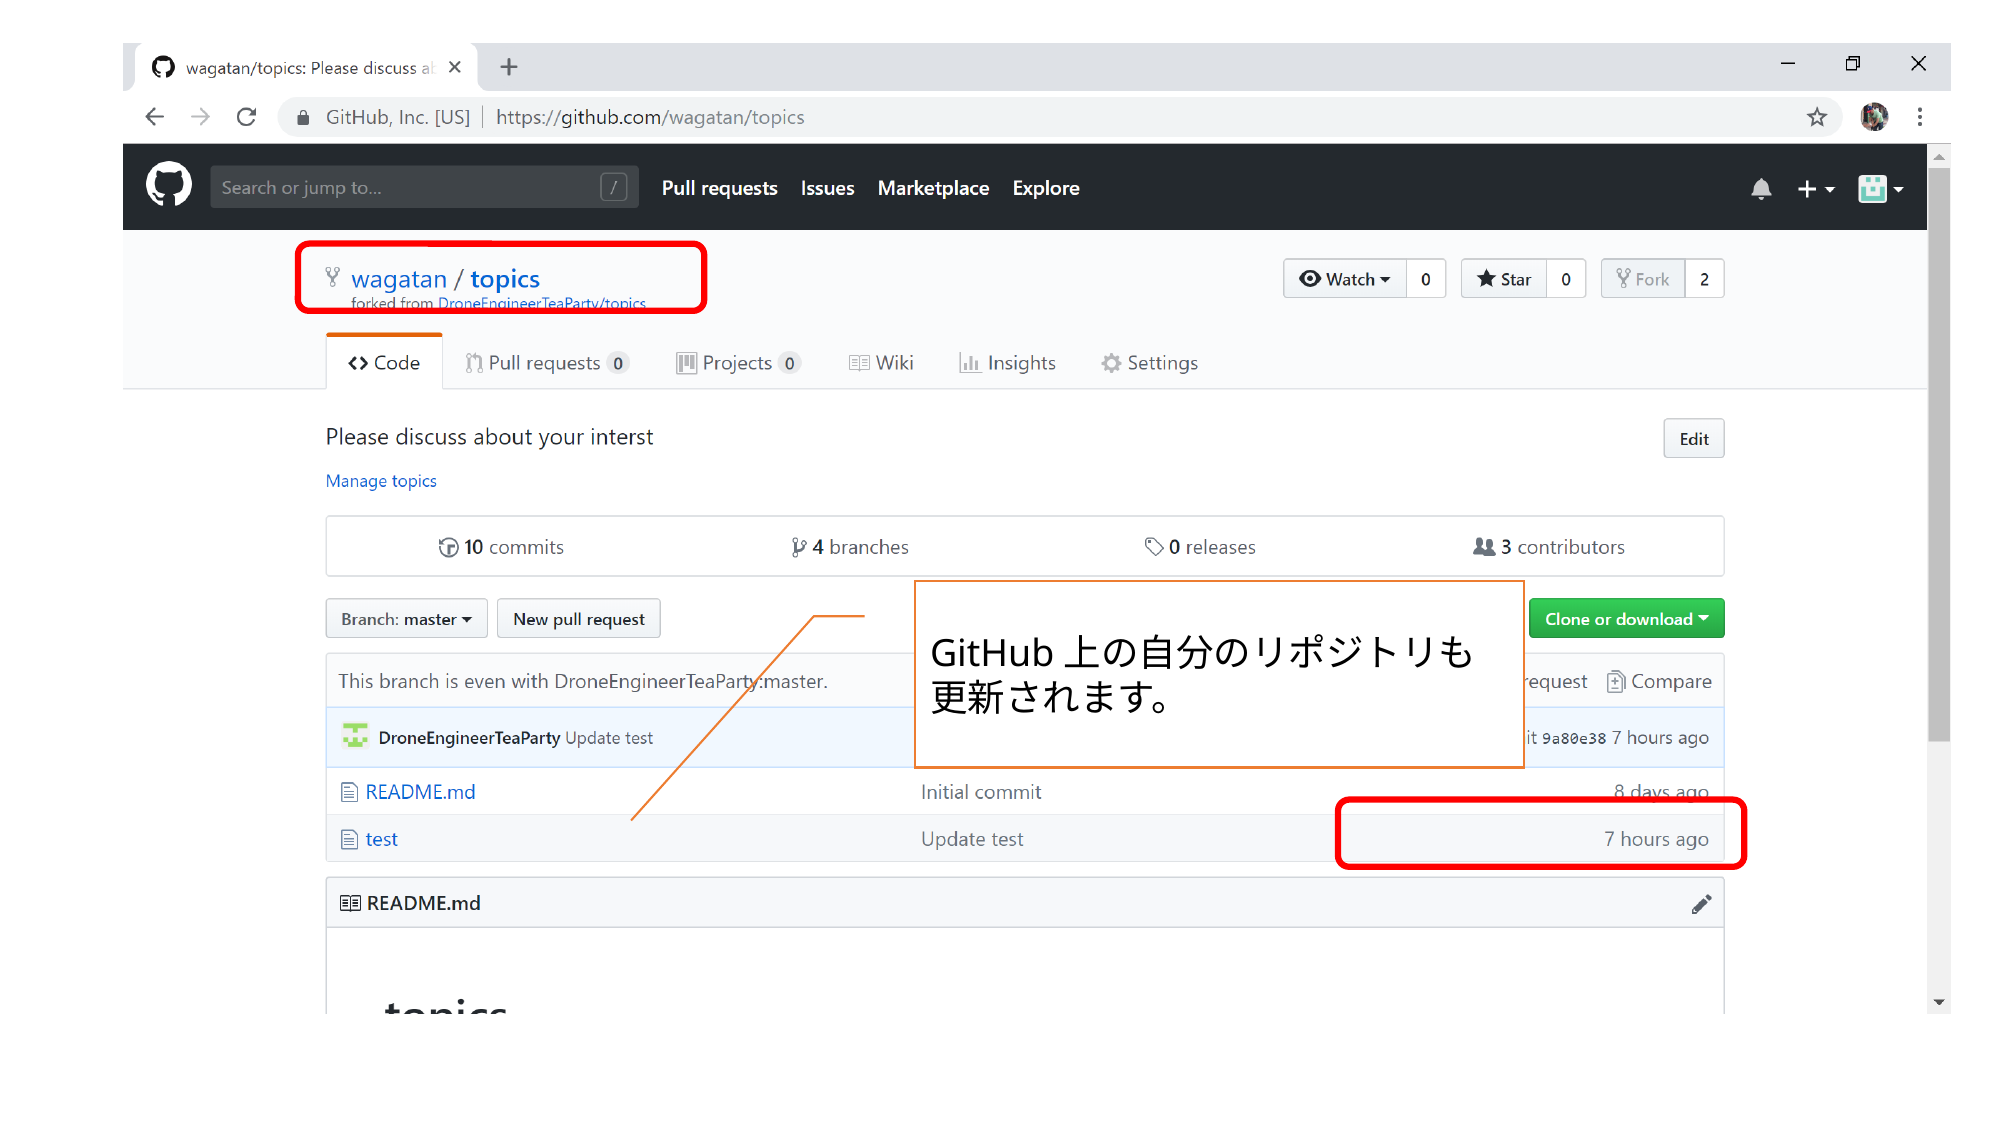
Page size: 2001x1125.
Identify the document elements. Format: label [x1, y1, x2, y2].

picture [123, 43, 1951, 1014]
